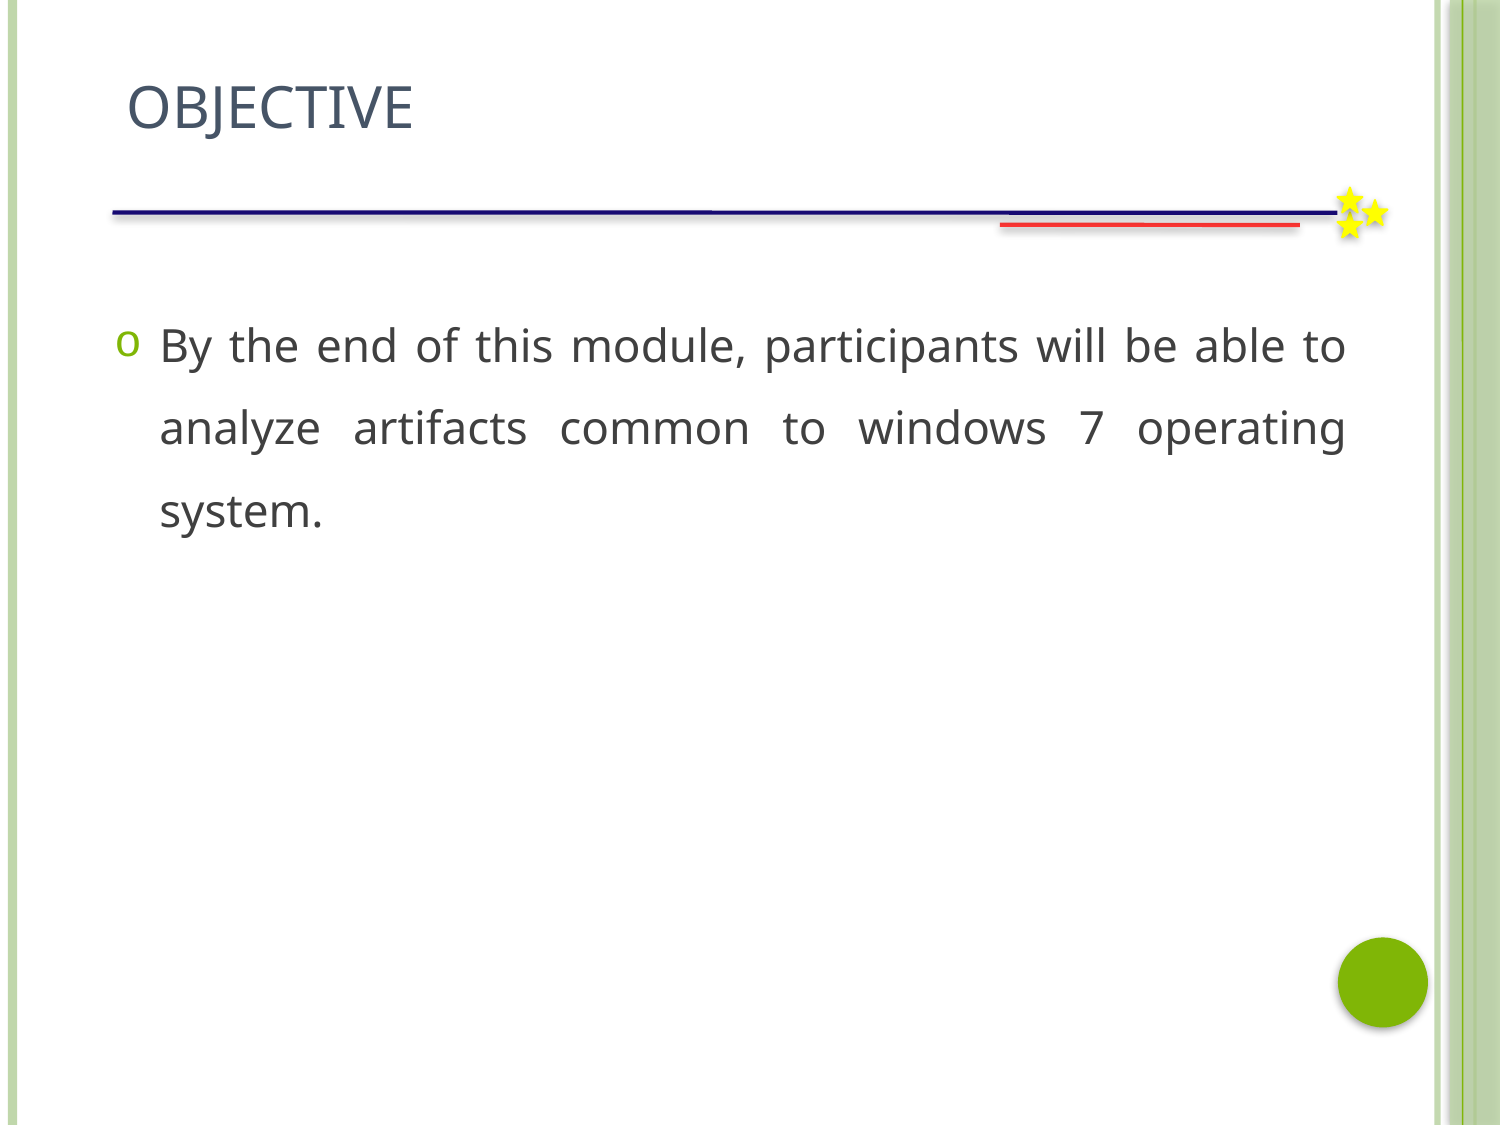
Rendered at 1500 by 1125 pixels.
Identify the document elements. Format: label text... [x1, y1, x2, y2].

text_box By the end of this module, participants will be able to analyze artifacts common to windows 7 operating system. [50, 231, 1363, 1068]
text_box Objective [112, 63, 1138, 163]
